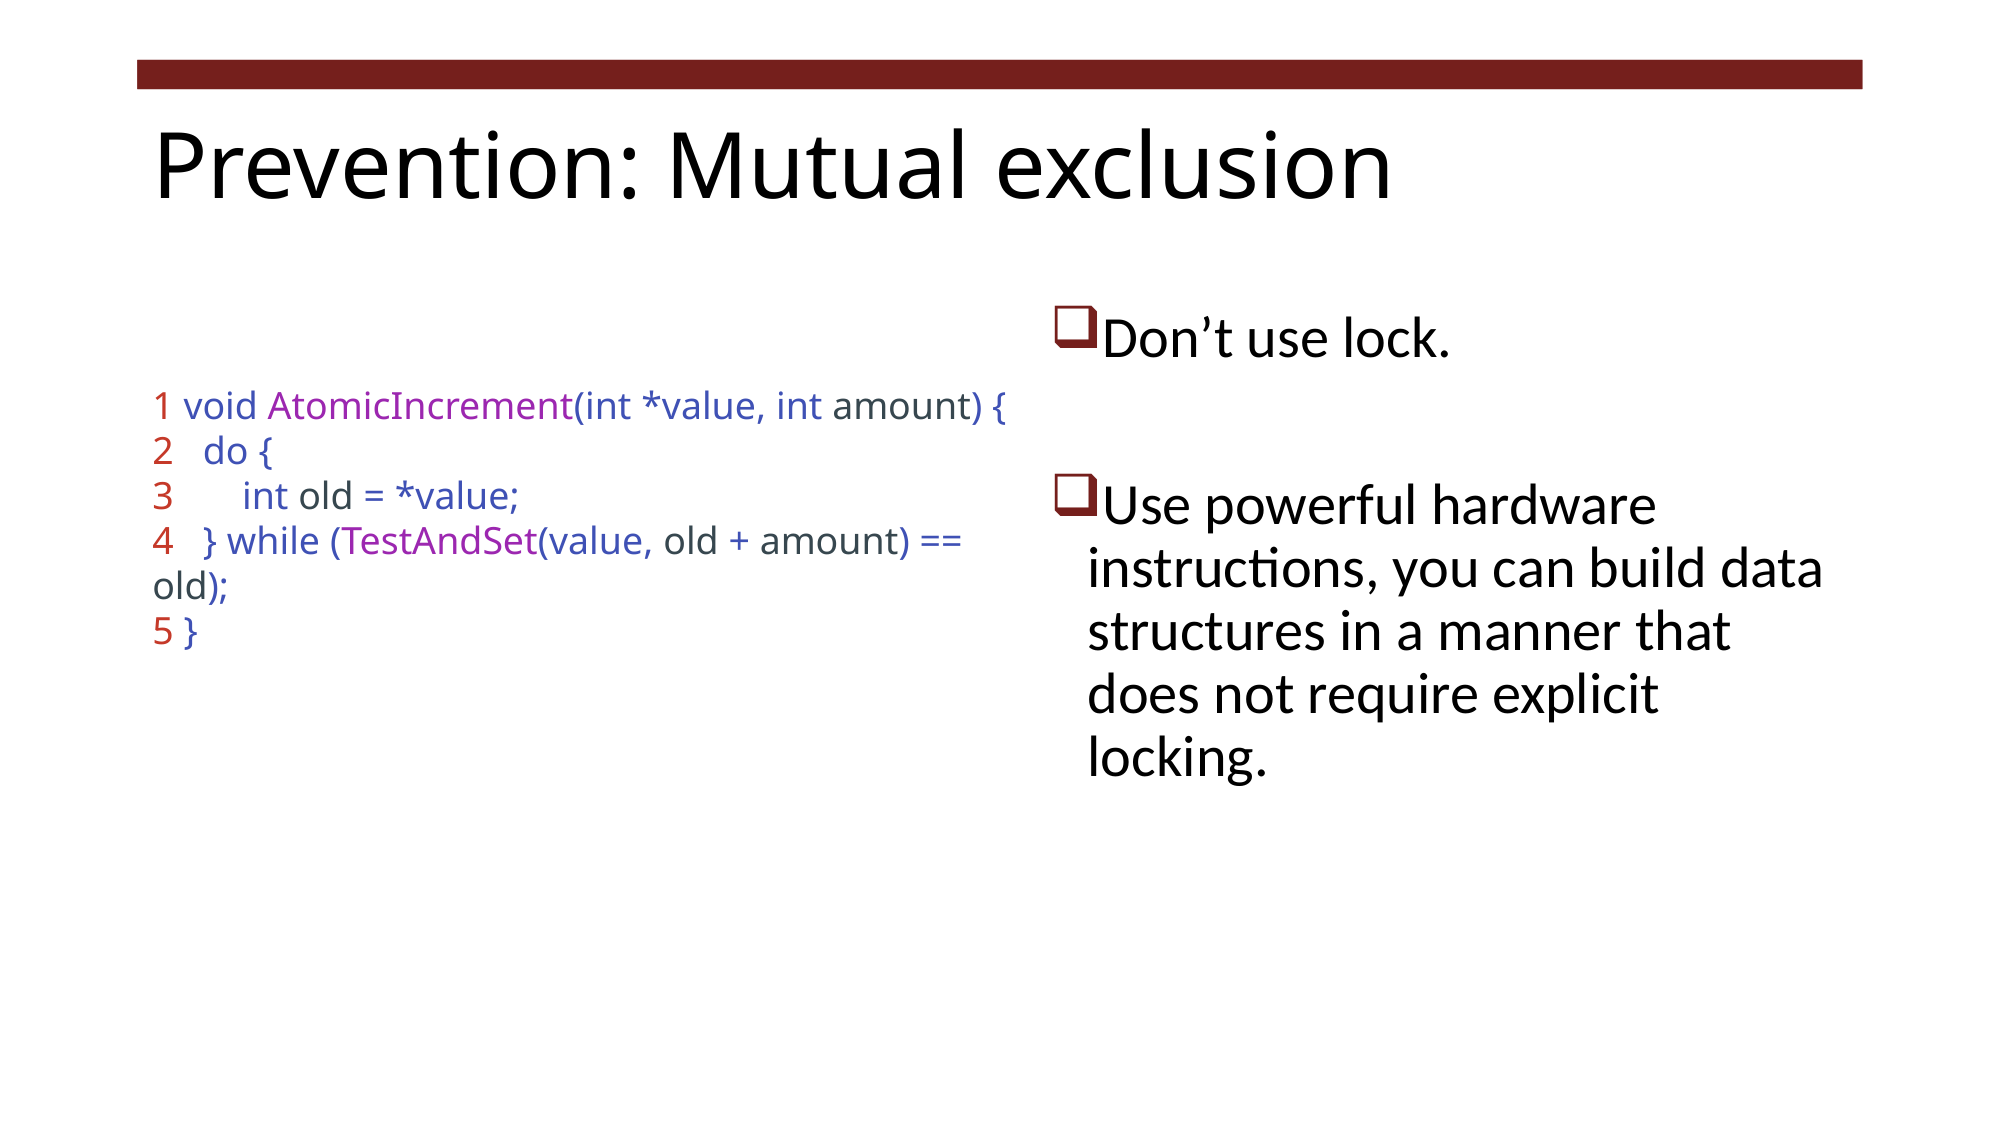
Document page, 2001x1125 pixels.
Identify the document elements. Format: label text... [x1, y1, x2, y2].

title Prevention: Mutual exclusion [137, 59, 1863, 278]
list Don’t use lock. Use powerful hardware instructions, you can build data structures in a manner that does not require explicit locking. [1035, 299, 1863, 1103]
text_box 1 void AtomicIncrement(int *value, int amount) { 2 do { 3 int old = *value; 4 } while (TestAndSet(value, old + amount) == old); 5 } [137, 374, 1036, 750]
